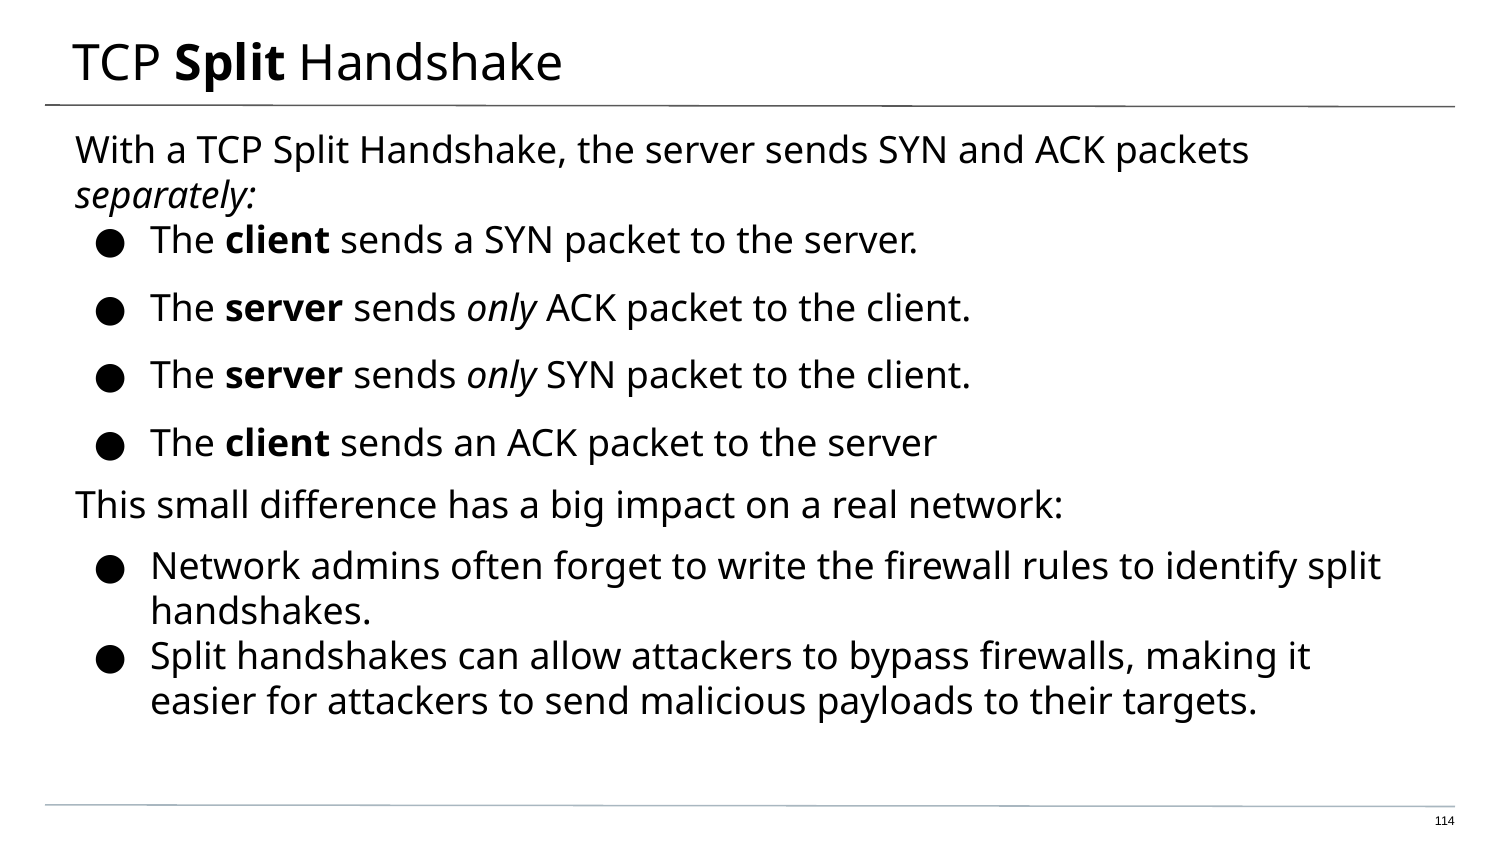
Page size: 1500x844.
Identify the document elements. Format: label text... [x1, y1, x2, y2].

slide_number 114 [1412, 813, 1455, 831]
list The client sends a SYN packet to the server. The server sends only ACK packet to the client. The server sends only SYN packet to the client. The client sends an ACK packet to the server This small difference has a big impact on a real network: Network admins often forget to write the firewall rules to identify split handshakes. Split handshakes can allow attackers to bypass firewalls, making it easier for attackers to send malicious payloads to their targets. [0, 194, 1500, 805]
title TCP Split Handshake [0, 0, 1500, 88]
subtitle With a TCP Split Handshake, the server sends SYN and ACK packets separately: [0, 110, 1500, 171]
